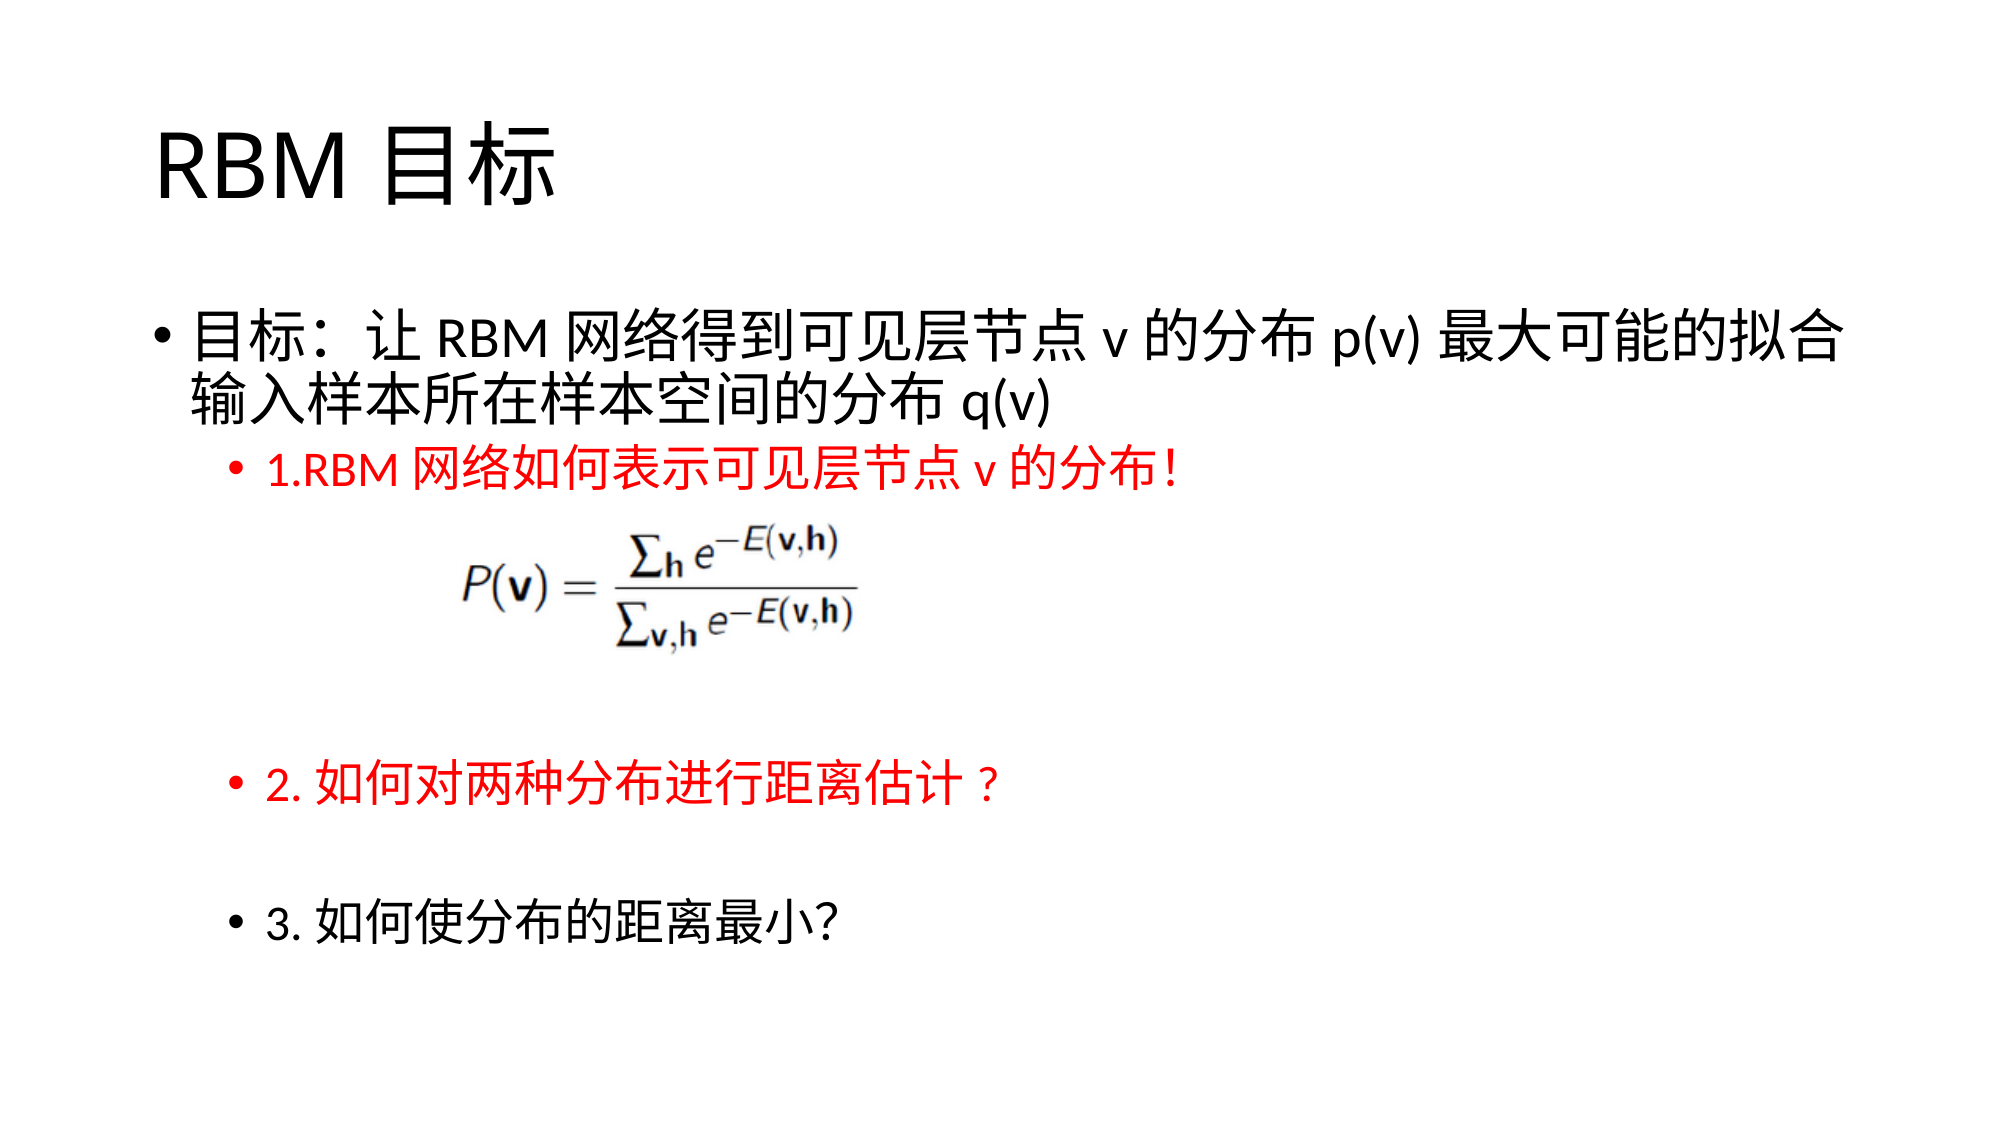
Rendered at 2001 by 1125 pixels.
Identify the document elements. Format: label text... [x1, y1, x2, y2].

title RBM目标 [137, 59, 1863, 278]
picture [437, 490, 861, 657]
